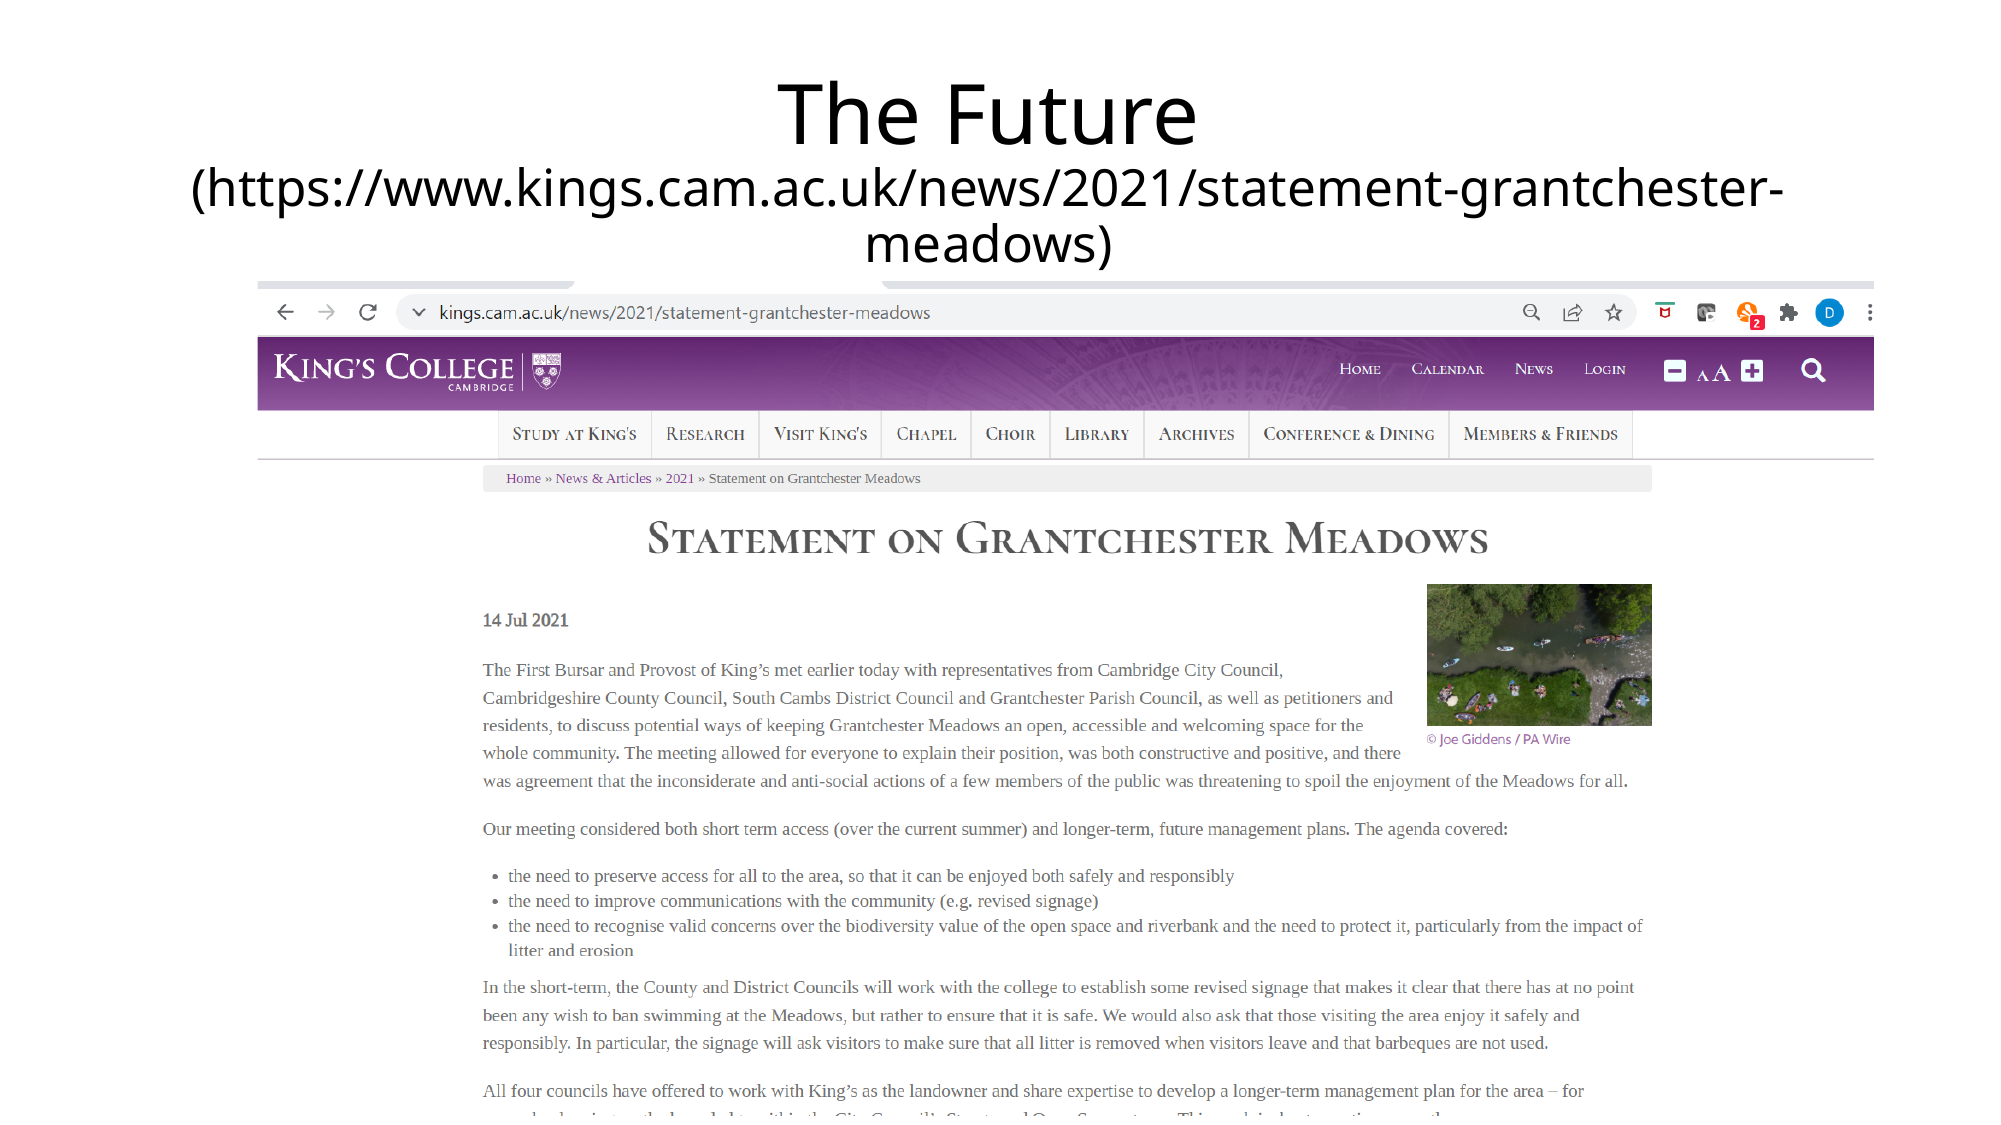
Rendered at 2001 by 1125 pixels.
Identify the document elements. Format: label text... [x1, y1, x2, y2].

picture [257, 281, 1874, 1116]
title The Future (https://www.kings.cam.ac.uk/news/2021/statement-grantchester-meadows) [126, 64, 1852, 282]
